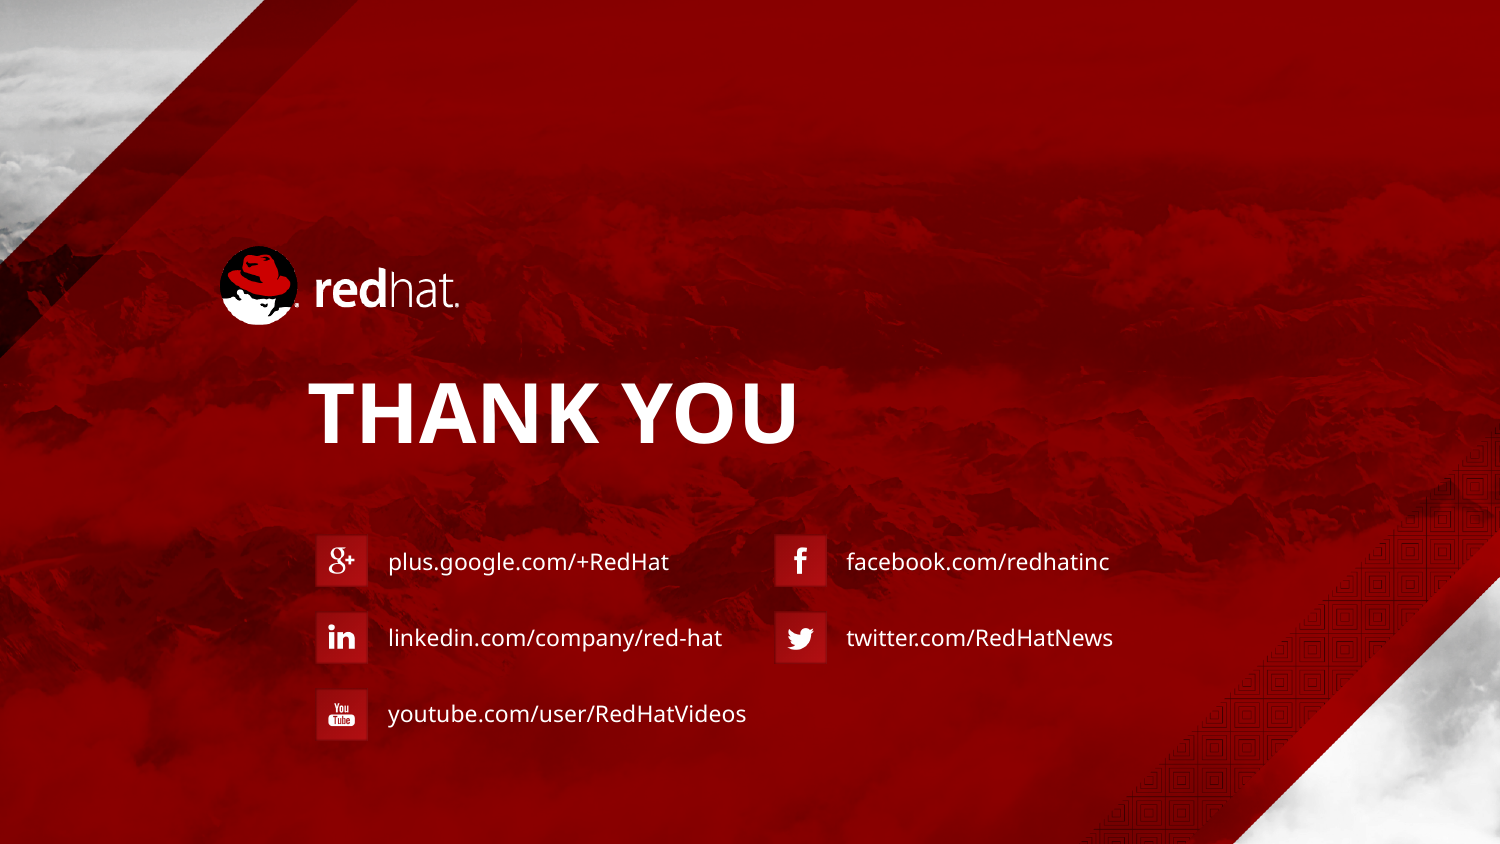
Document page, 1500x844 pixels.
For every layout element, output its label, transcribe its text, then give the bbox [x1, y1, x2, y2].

text_box youtube.com/user/RedHatVideos [373, 688, 764, 740]
picture [0, 0, 1500, 844]
text_box THANK YOU [292, 310, 1268, 511]
text_box twitter.com/RedHatNews [831, 612, 1222, 663]
text_box facebook.com/redhatinc [831, 535, 1222, 587]
text_box linkedin.com/company/red-hat [373, 612, 764, 663]
text_box plus.google.com/+RedHat [373, 535, 764, 587]
